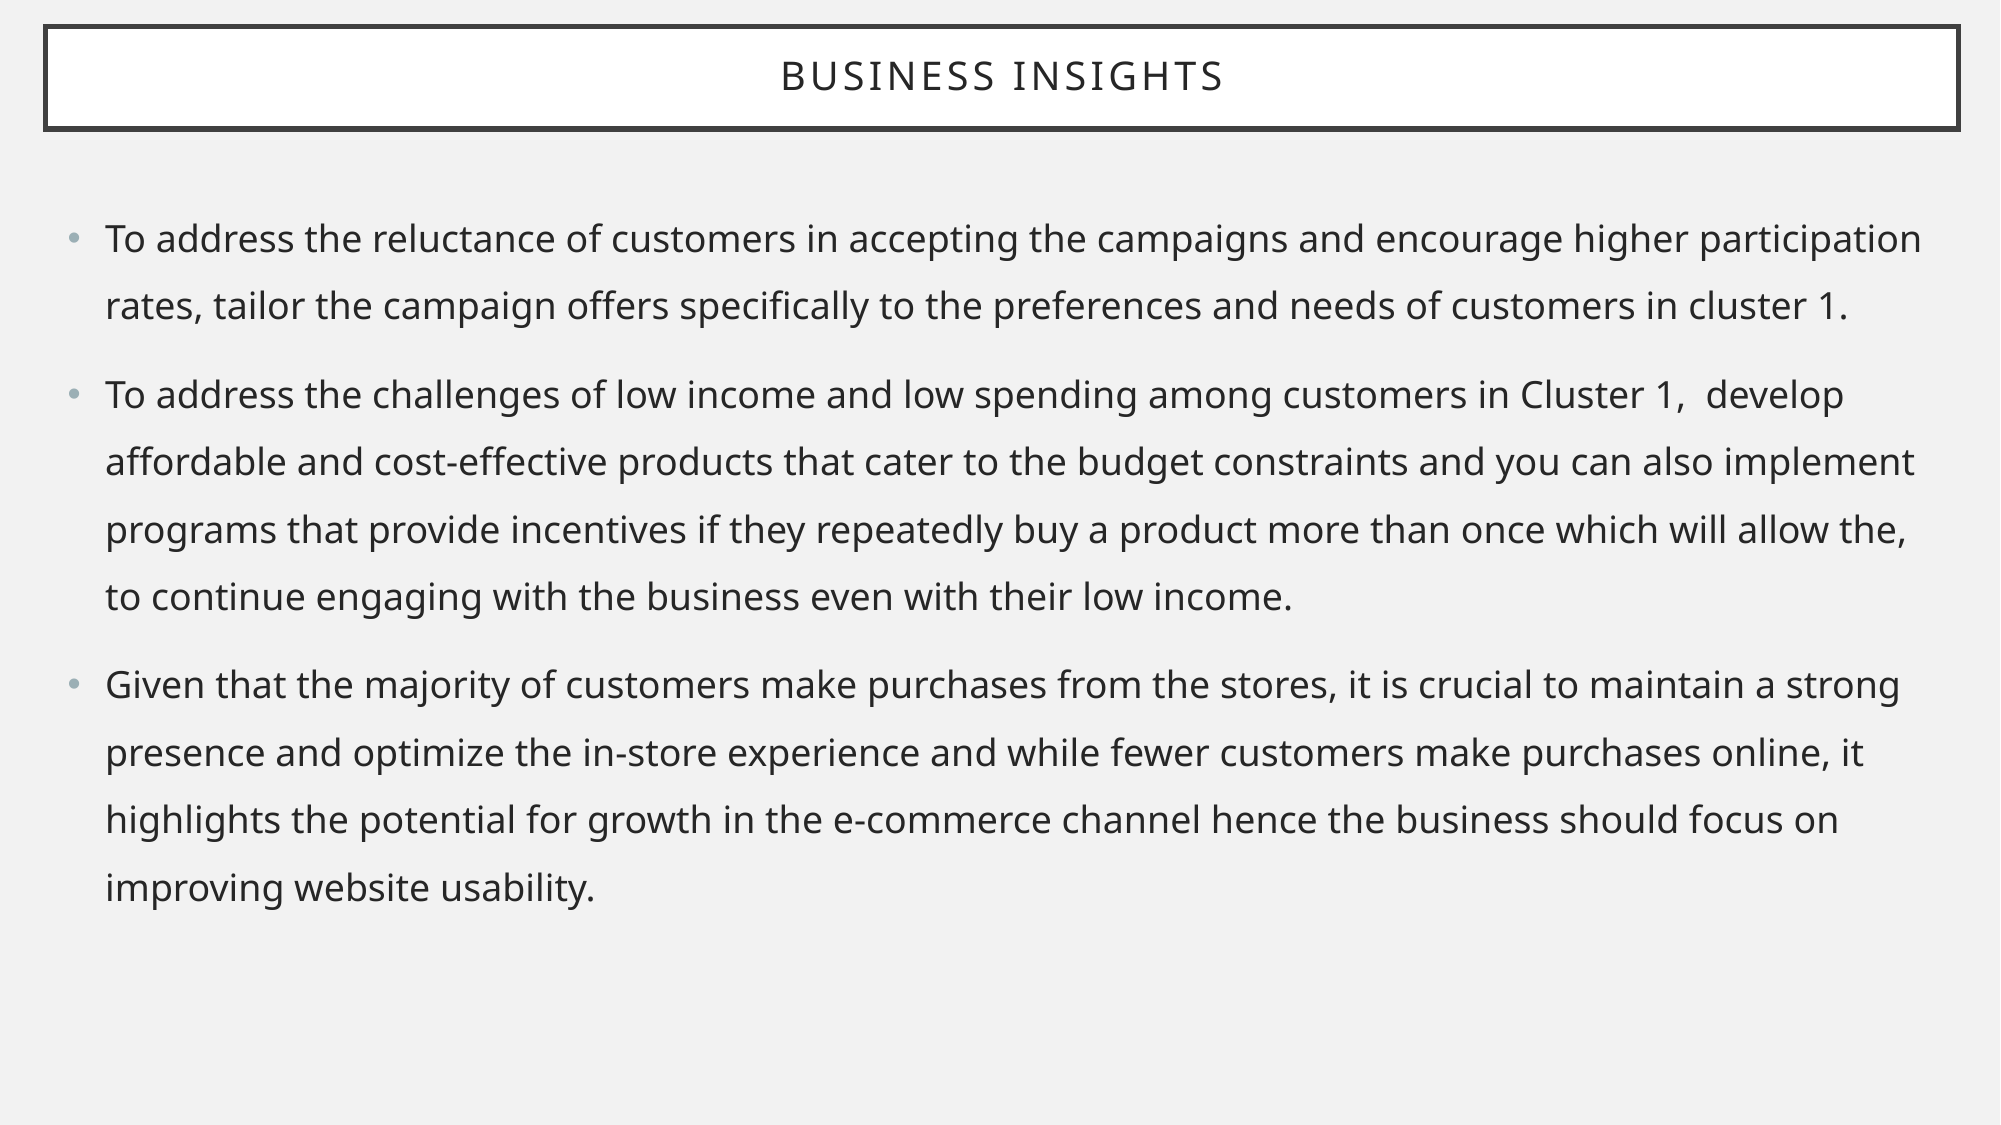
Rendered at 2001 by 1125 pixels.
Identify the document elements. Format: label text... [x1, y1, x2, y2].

list To address the reluctance of customers in accepting the campaigns and encourage higher participation rates, tailor the campaign offers specifically to the preferences and needs of customers in cluster 1. To address the challenges of low income and low spending among customers in Cluster 1, develop affordable and cost-effective products that cater to the budget constraints and you can also implement programs that provide incentives if they repeatedly buy a product more than once which will allow the, to continue engaging with the business even with their low income. Given that the majority of customers make purchases from the stores, it is crucial to maintain a strong presence and optimize the in-store experience and while fewer customers make purchases online, it highlights the potential for growth in the e-commerce channel hence the business should focus on improving website usability. [52, 184, 1948, 1069]
title Business insights [43, 24, 1961, 132]
